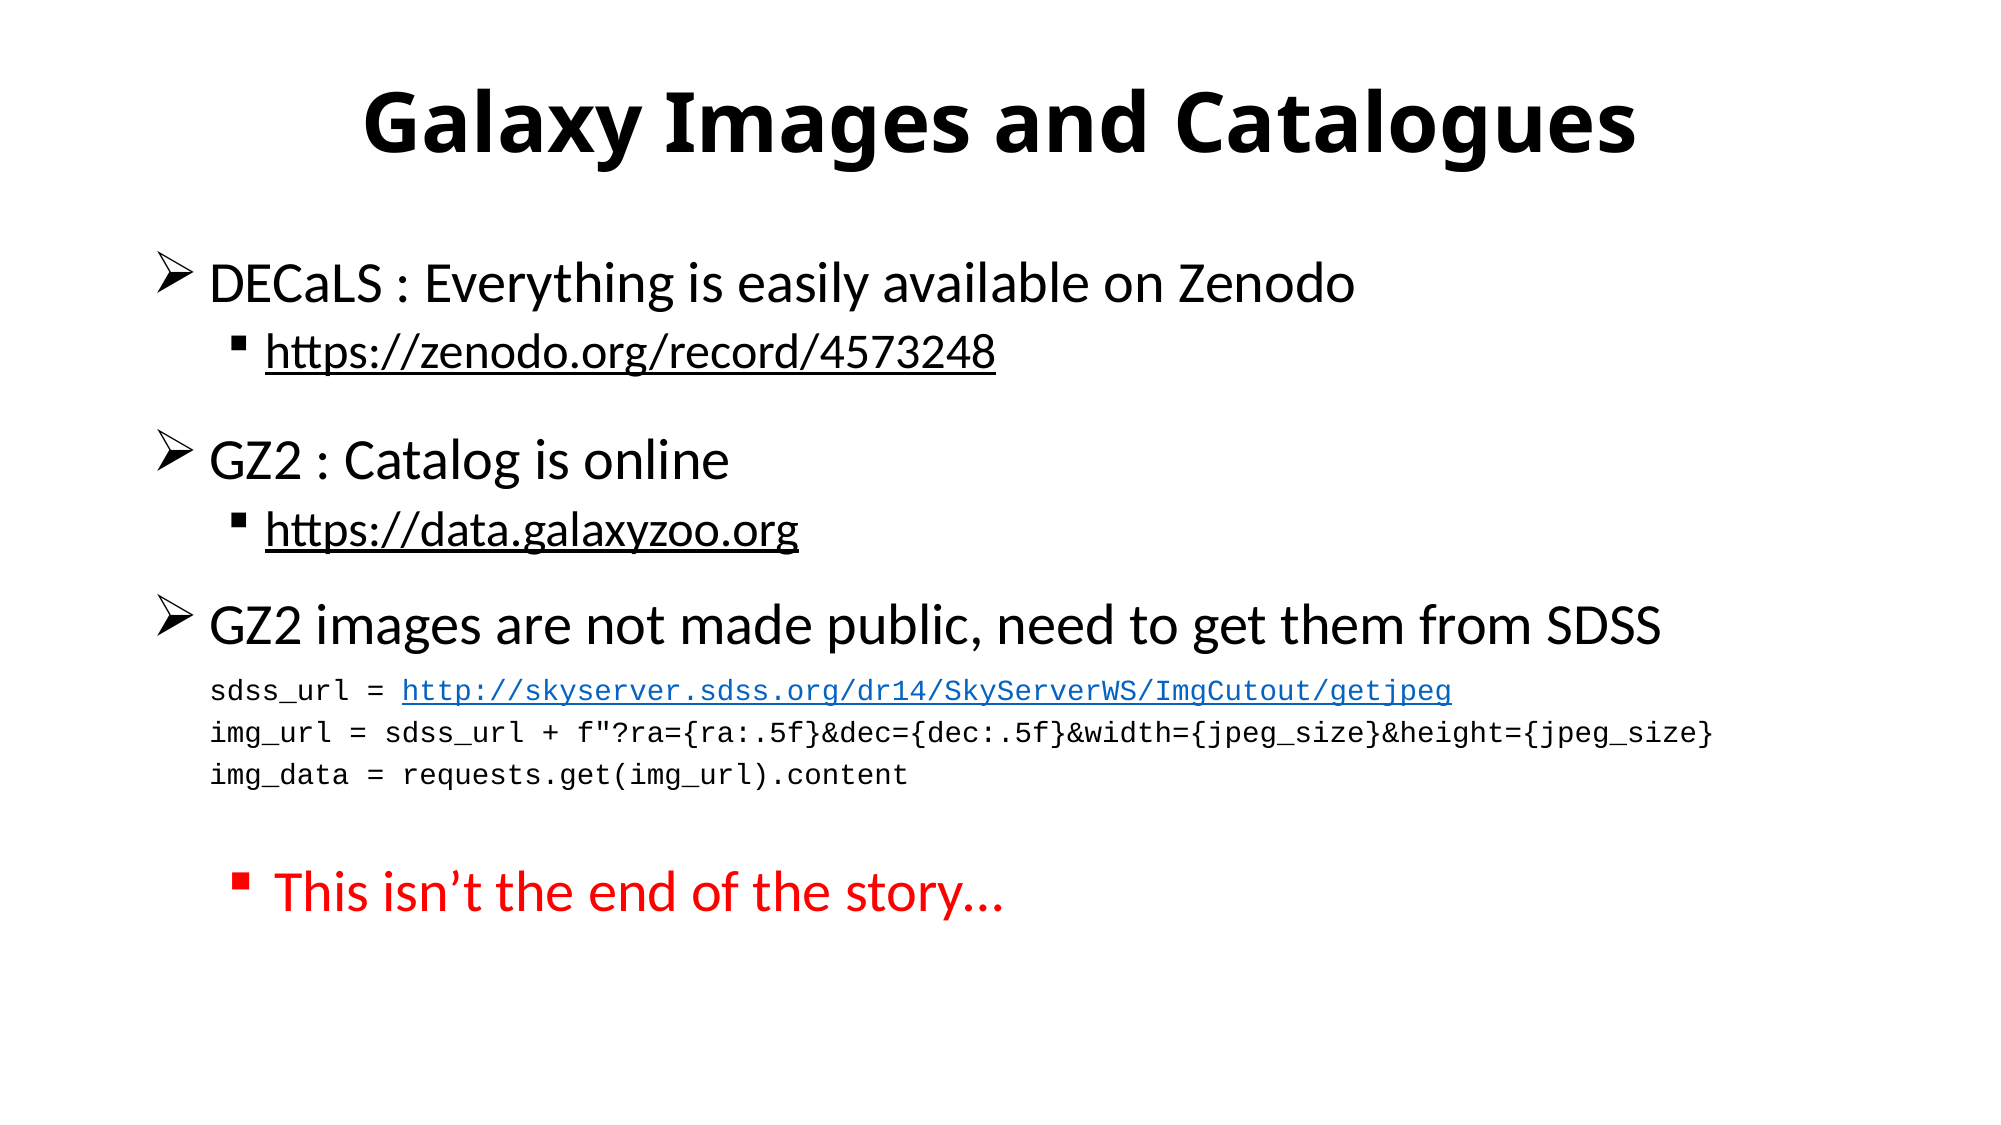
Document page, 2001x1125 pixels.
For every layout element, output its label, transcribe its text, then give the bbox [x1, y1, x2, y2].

list DECaLS : Everything is easily available on Zenodo https://zenodo.org/record/4573248 GZ2 : Catalog is online https://data.galaxyzoo.org GZ2 images are not made public, need to get them from SDSS This isn’t the end of the story… [137, 244, 1863, 1014]
text_box sdss_url = http://skyserver.sdss.org/dr14/SkyServerWS/ImgCutout/getjpeg img_url = sdss_url + f"?ra={ra:.5f}&dec={dec:.5f}&width={jpeg_size}&height={jpeg_size} img_data = requests.get(img_url).content [194, 657, 1846, 798]
title Galaxy Images and Catalogues [137, 59, 1863, 193]
